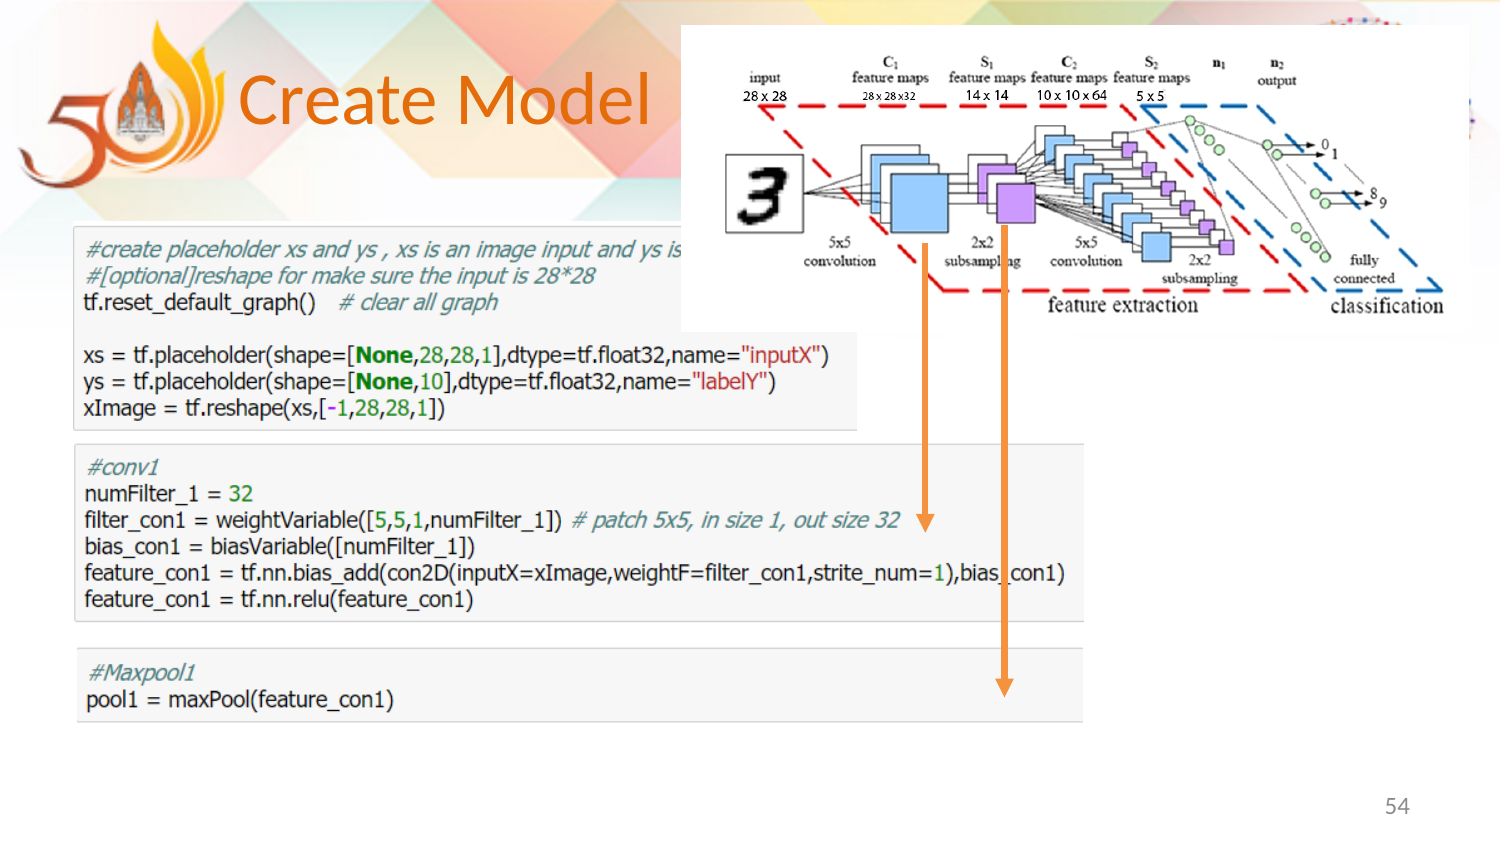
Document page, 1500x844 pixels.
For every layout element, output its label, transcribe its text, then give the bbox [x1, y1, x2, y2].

title Create Model [223, 21, 1251, 168]
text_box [680, 25, 1470, 332]
picture [0, 0, 1500, 844]
slide_number 54 [1074, 782, 1425, 827]
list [73, 221, 857, 439]
